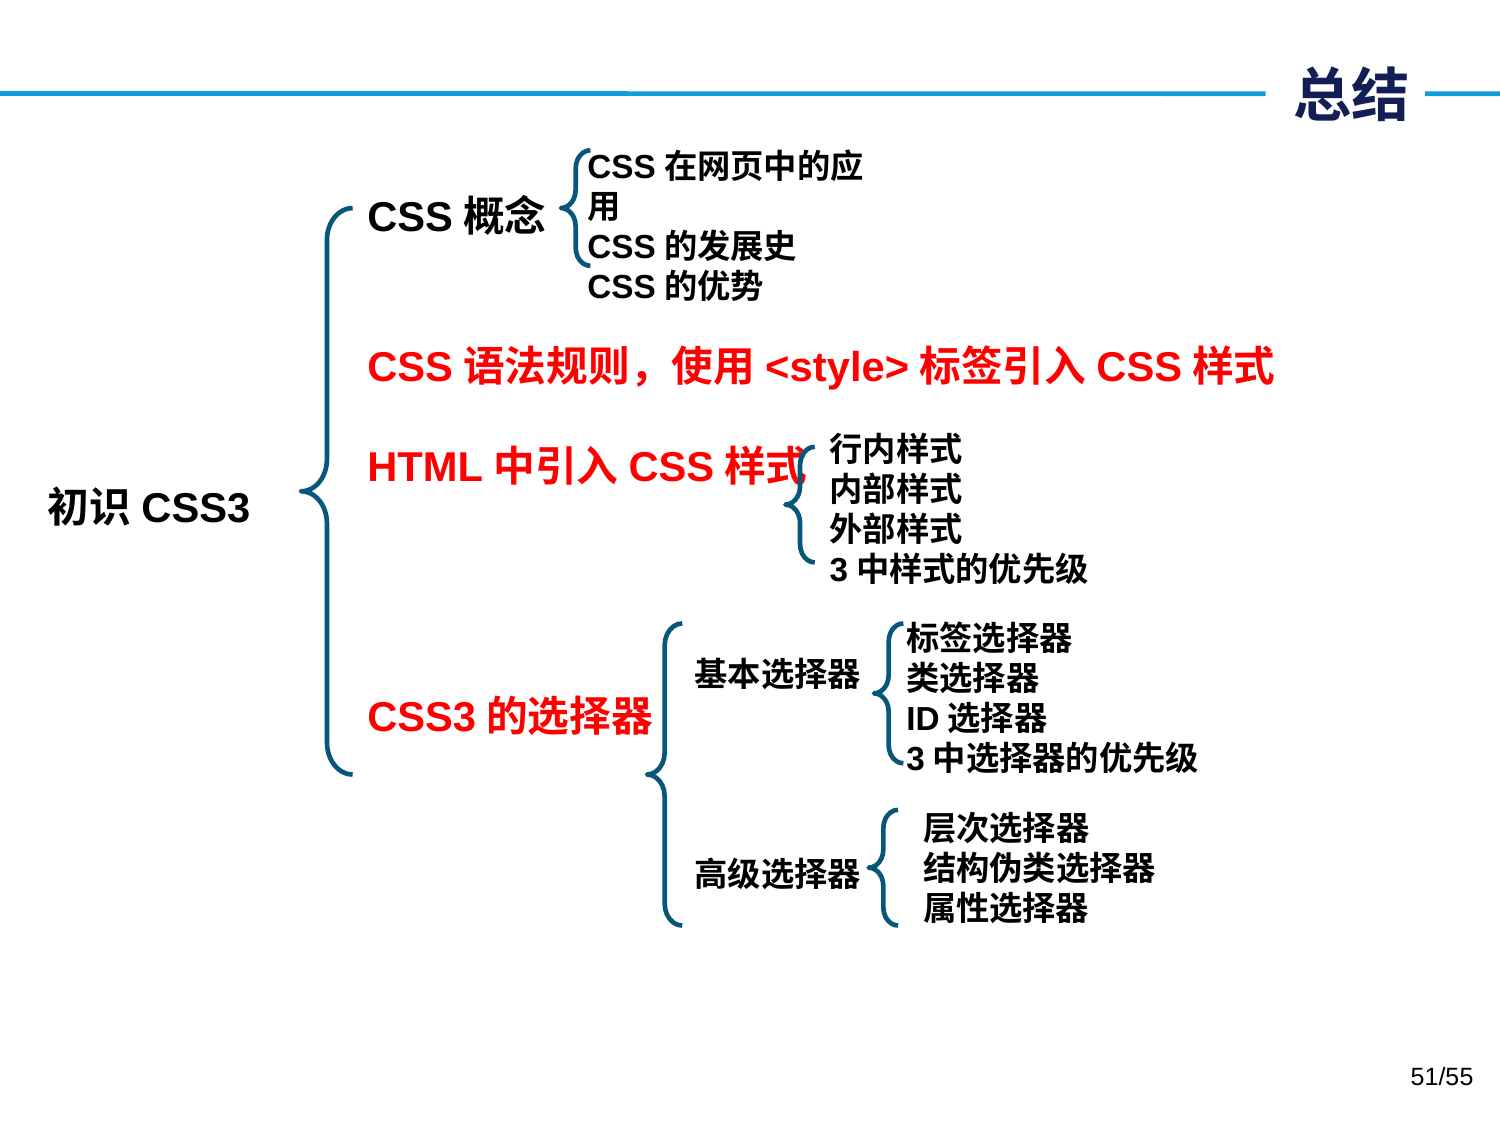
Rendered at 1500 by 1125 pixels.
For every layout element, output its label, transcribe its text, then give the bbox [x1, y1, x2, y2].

text_box [301, 208, 353, 775]
text_box [873, 631, 891, 755]
text_box CSS在网页中的应用 CSS的发展史 CSS的优势 [572, 137, 906, 312]
slide_number 51/55 [1138, 1053, 1489, 1114]
text_box 行内样式 内部样式 外部样式 3中样式的优先级 [814, 420, 1148, 596]
text_box [785, 446, 814, 563]
text_box [647, 623, 683, 926]
title 总结 [1265, 45, 1425, 141]
text_box [868, 809, 899, 926]
text_box 标签选择器 类选择器 ID选择器 3中选择器的优先级 [891, 610, 1225, 785]
text_box 初识CSS3 [0, 473, 299, 538]
text_box 基本选择器 高级选择器 [679, 645, 1013, 900]
text_box [560, 201, 572, 215]
text_box CSS概念 CSS语法规则，使用<style>标签引入CSS样式 HTML中引入CSS样式 CSS3的选择器 [352, 182, 1353, 798]
text_box 层次选择器 结构伪类选择器 属性选择器 [908, 799, 1241, 935]
